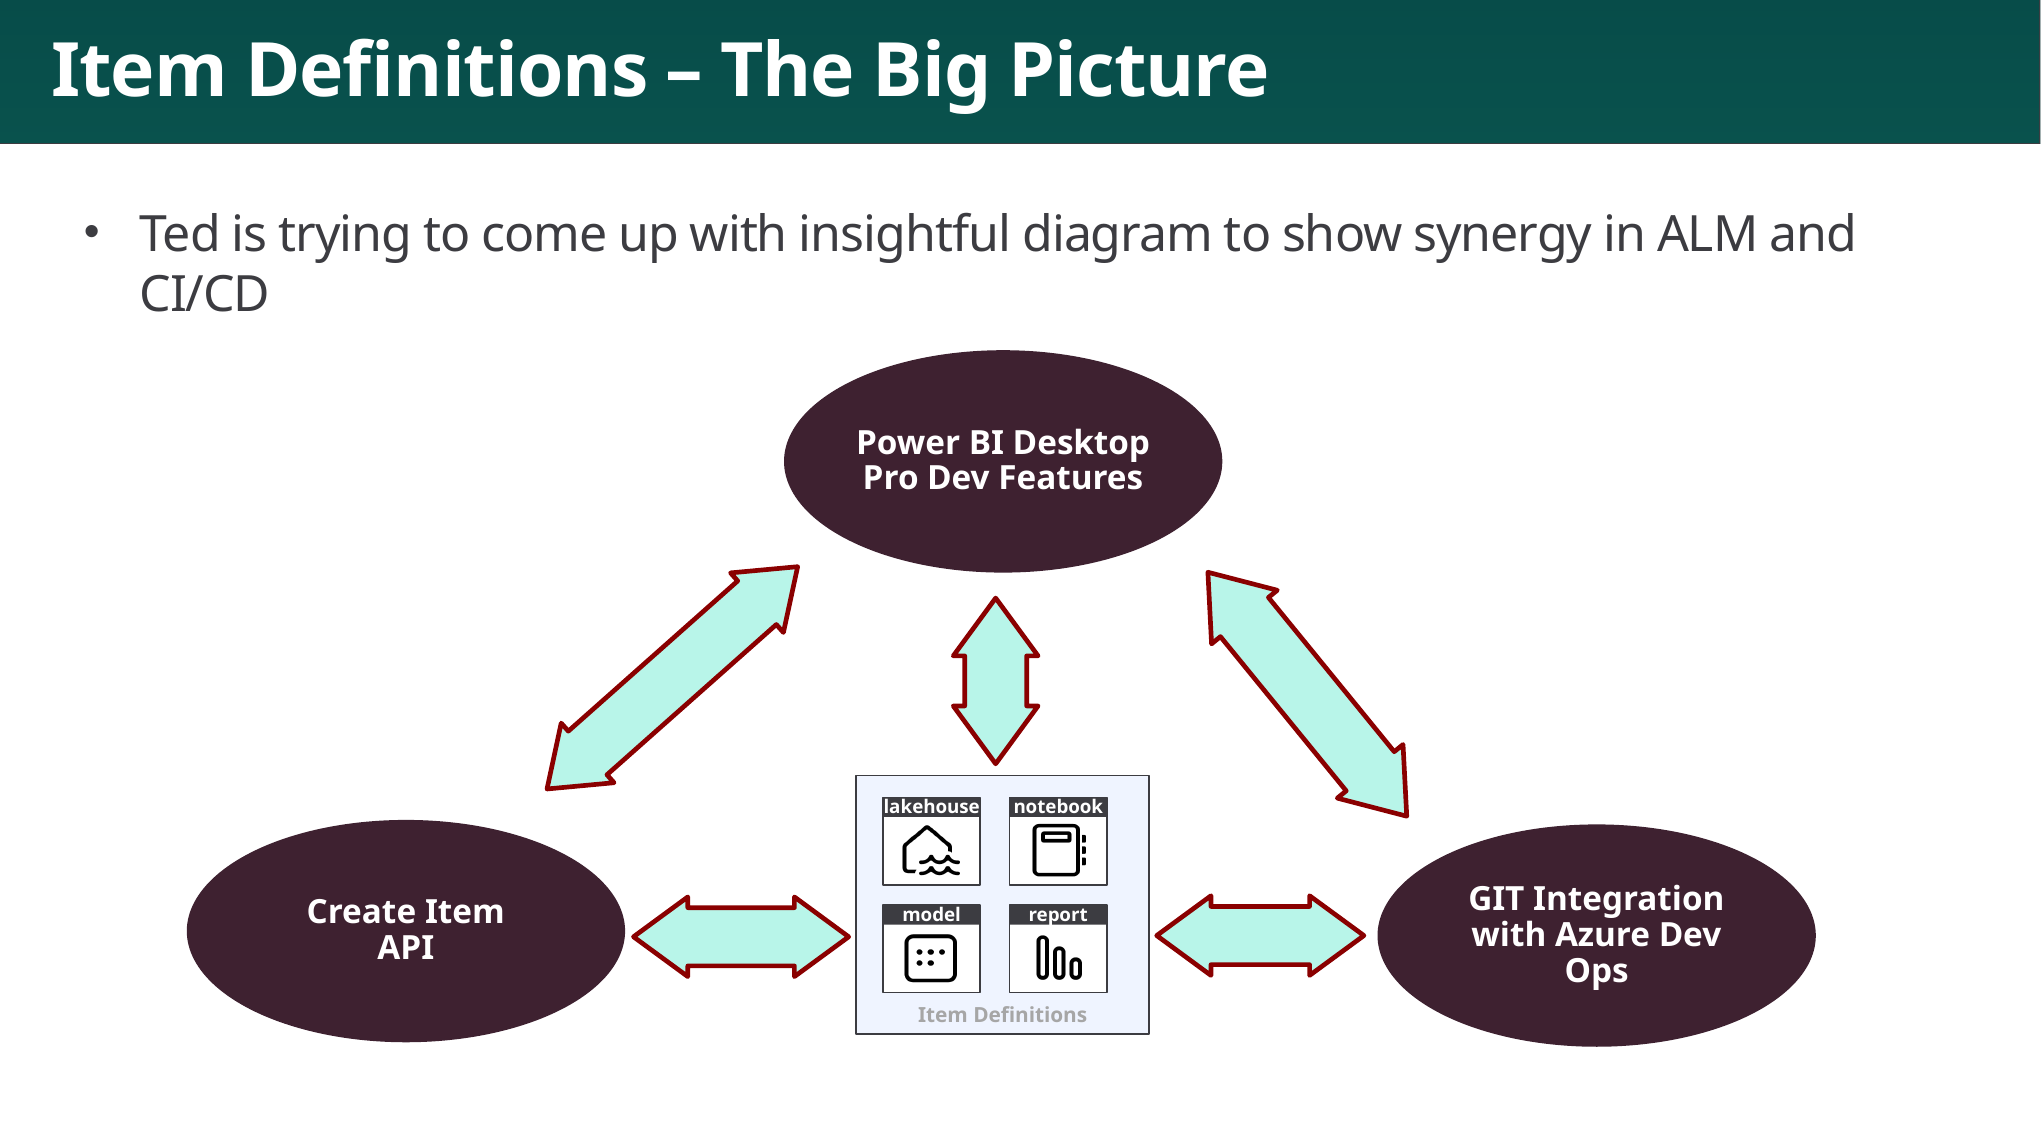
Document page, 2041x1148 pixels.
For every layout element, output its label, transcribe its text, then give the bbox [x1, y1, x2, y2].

list Ted is trying to come up with insightful diagram to show synergy in ALM and CI/CD [83, 201, 1988, 262]
title Item Definitions – The Big Picture [51, 31, 1988, 113]
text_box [186, 349, 1817, 1048]
